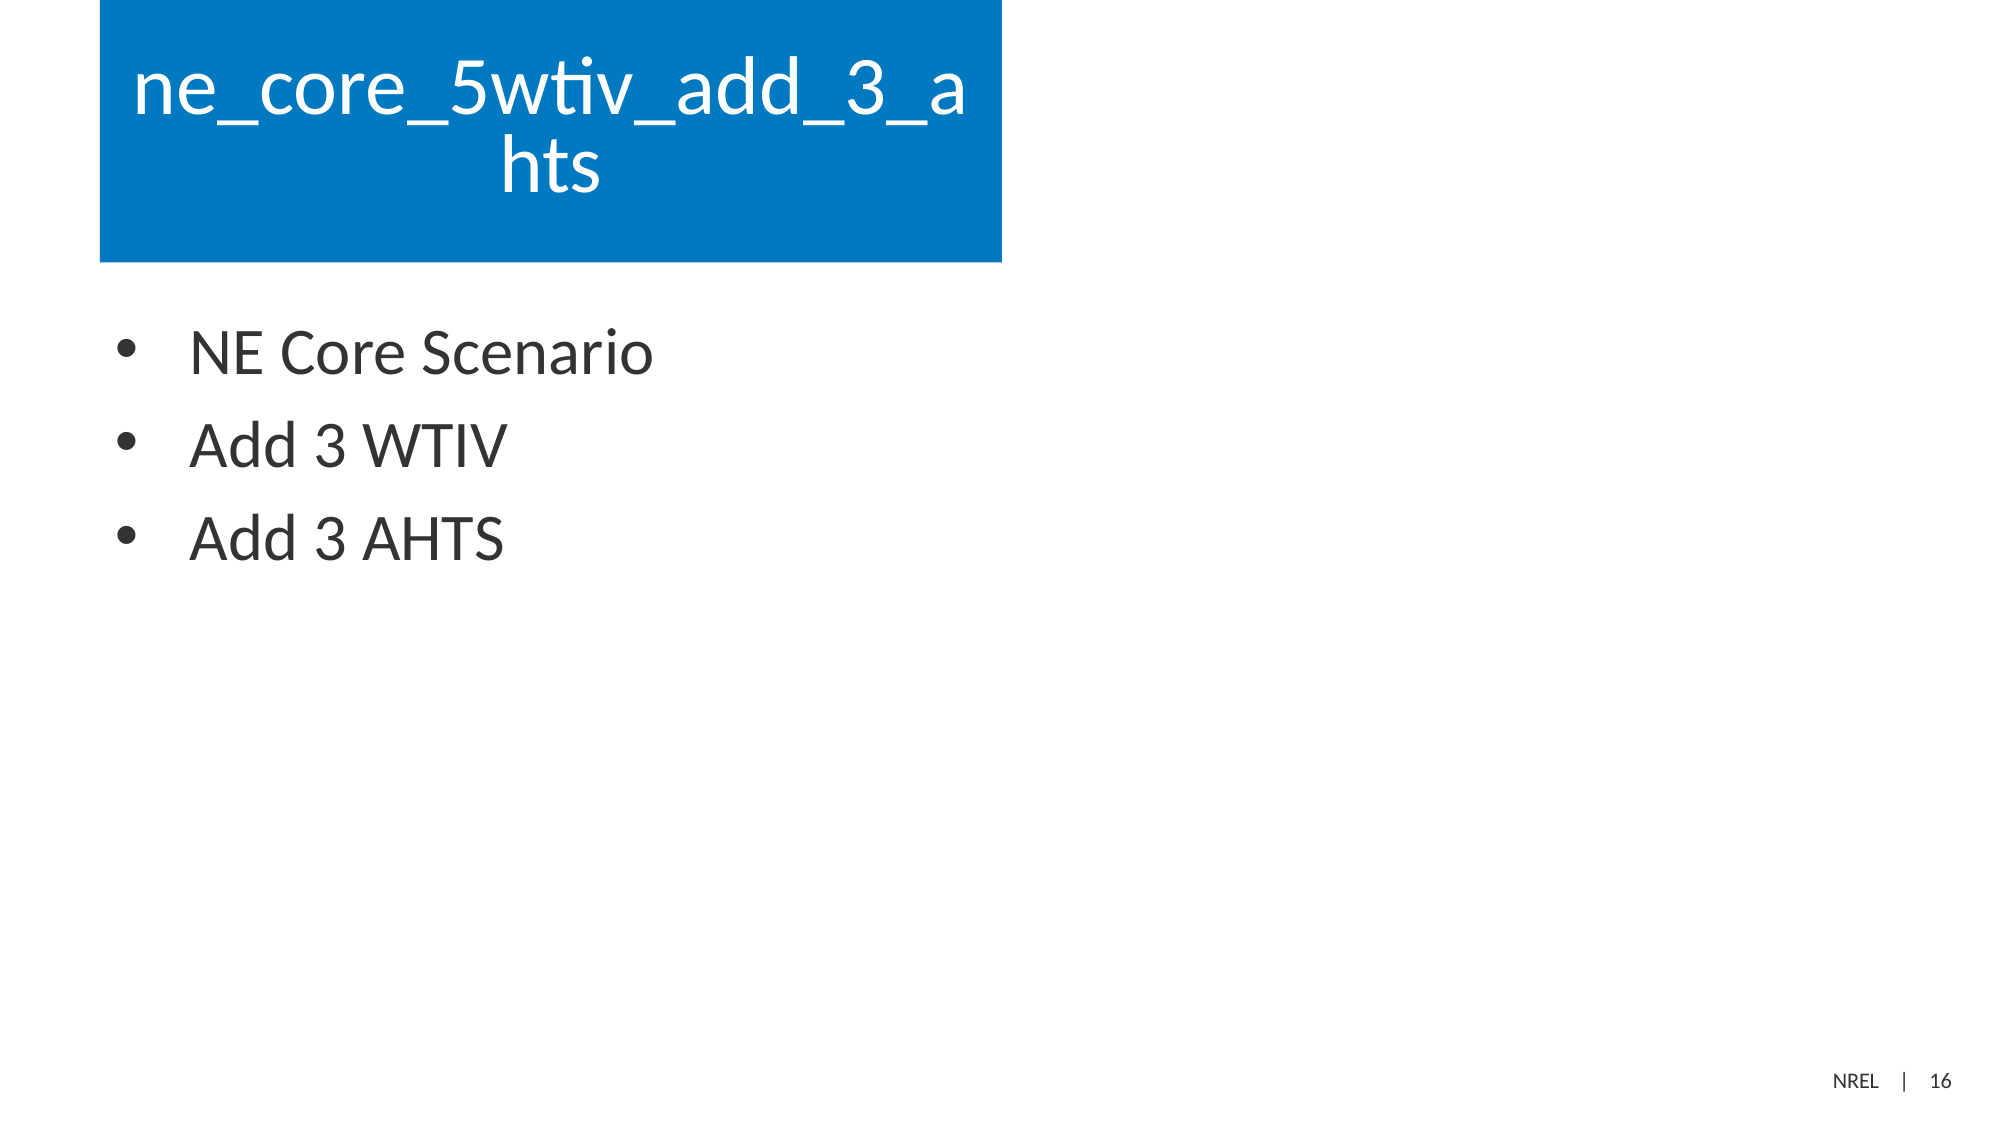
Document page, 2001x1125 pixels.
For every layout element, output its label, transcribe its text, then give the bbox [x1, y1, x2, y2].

title ne_core_5wtiv_add_3_ahts [99, 0, 1002, 263]
list NE Core Scenario Add 3 WTIV Add 3 AHTS [99, 299, 1876, 1039]
